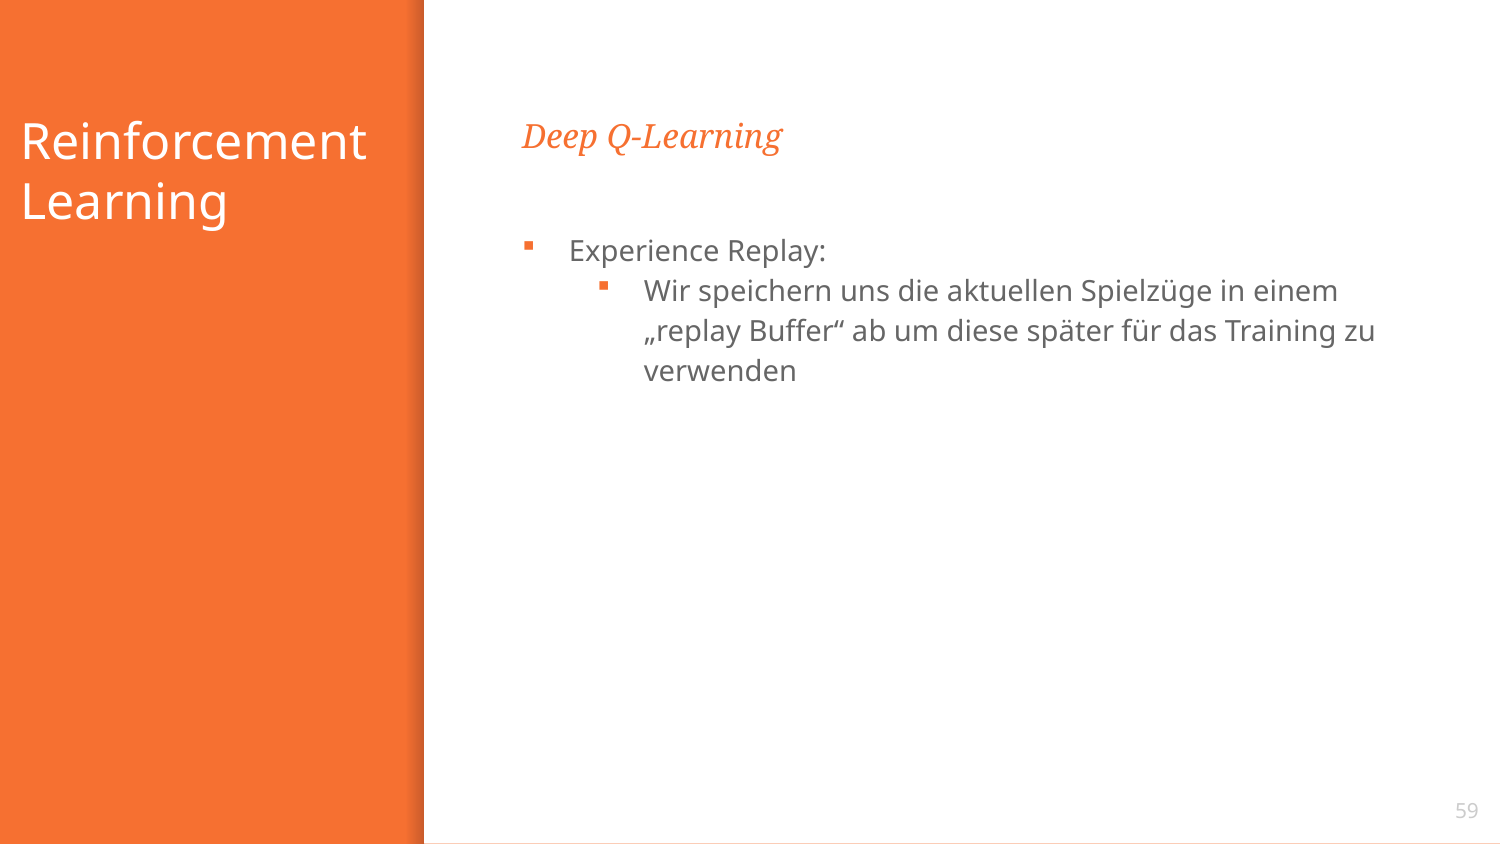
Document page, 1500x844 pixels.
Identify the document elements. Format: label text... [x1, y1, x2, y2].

list Experience Replay: Wir speichern uns die aktuellen Spielzüge in einem „replay Buffer“ ab um diese später für das Training zu verwenden [506, 211, 1463, 631]
list Deep Q-Learning [506, 94, 1425, 211]
title Reinforcement Learning [5, 94, 409, 748]
slide_number 59 [1403, 779, 1494, 844]
